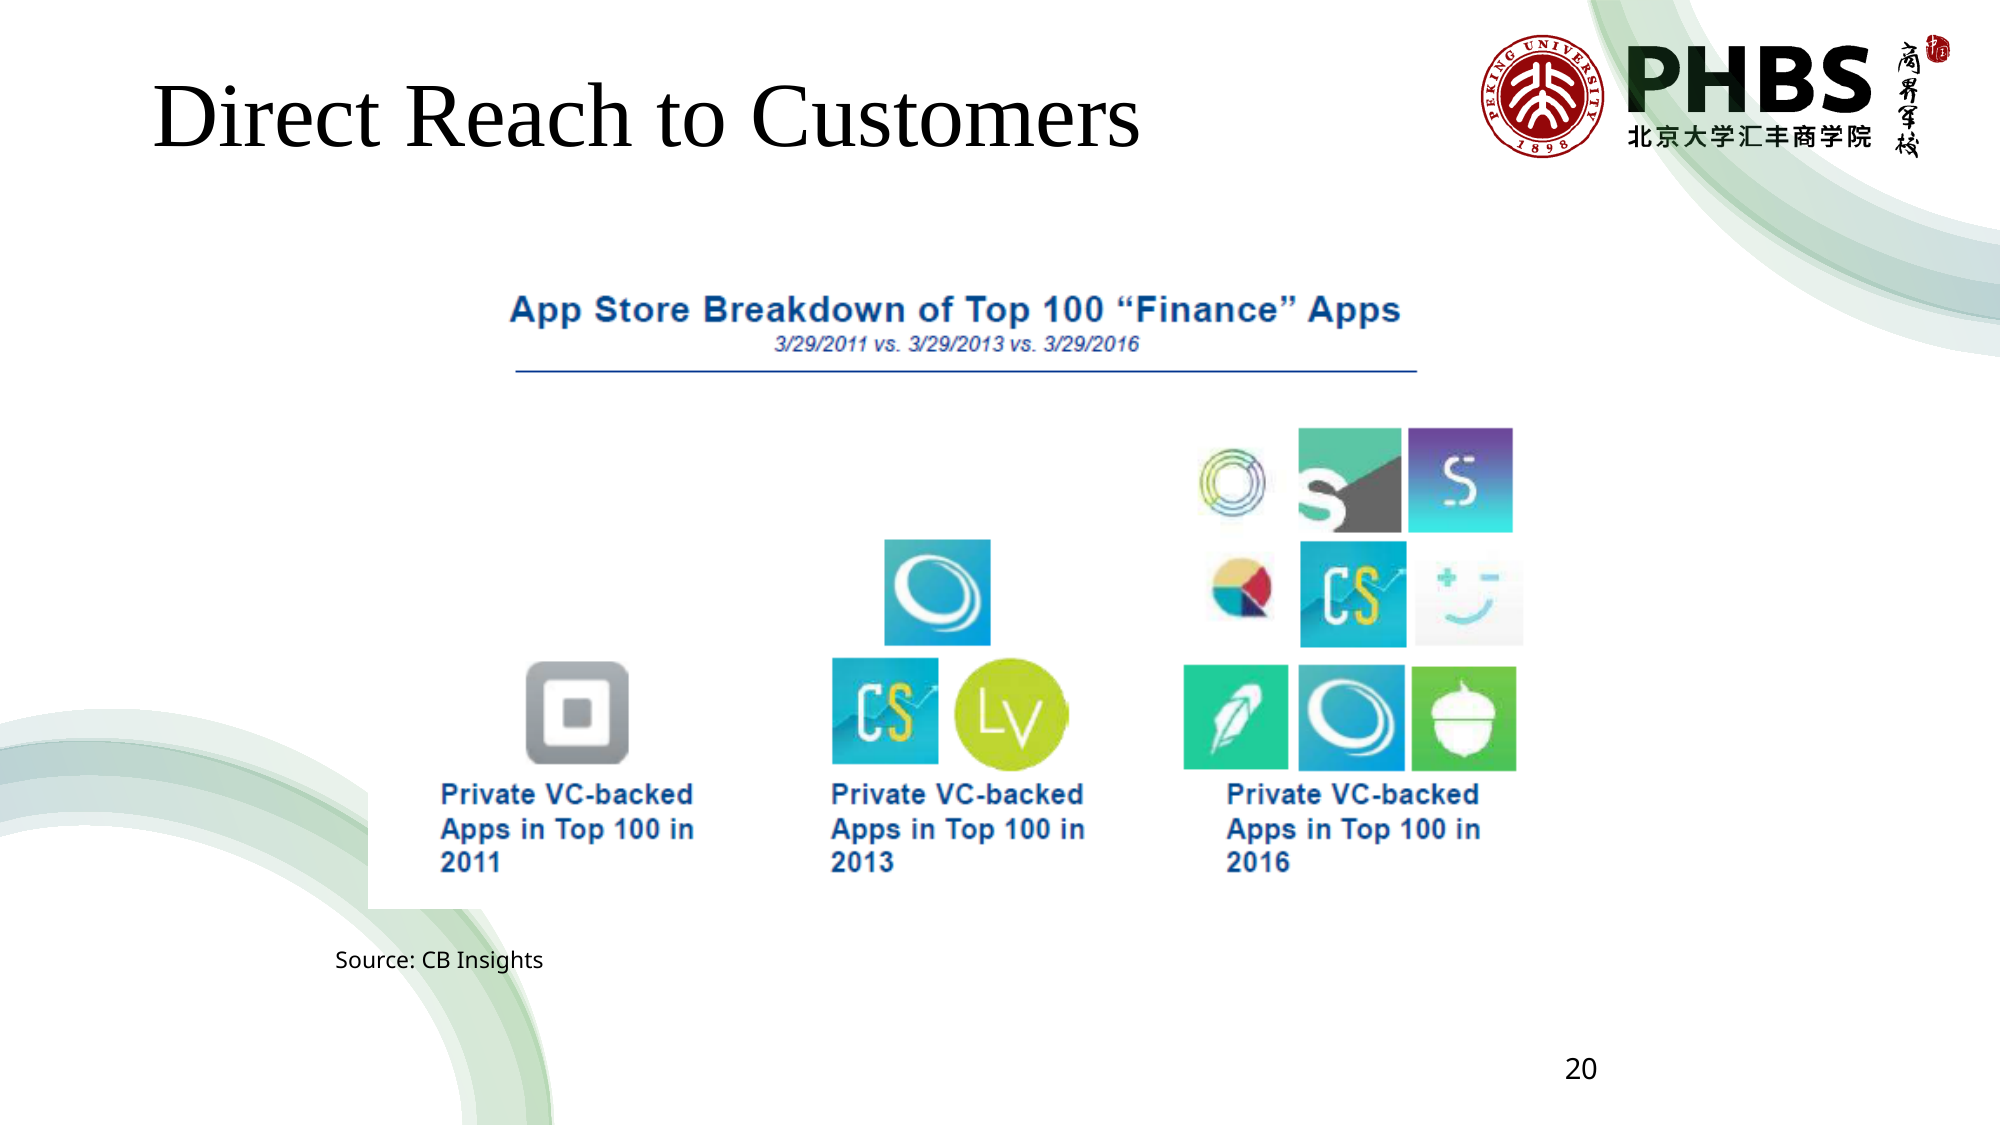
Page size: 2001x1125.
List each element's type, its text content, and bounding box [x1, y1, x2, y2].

text_box Source: CB Insights [320, 938, 660, 981]
title Direct Reach to Customers [137, 59, 1863, 278]
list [368, 276, 1582, 910]
slide_number 20 [1550, 1042, 2000, 1103]
picture [1625, 0, 2000, 185]
picture [1458, 0, 1609, 59]
